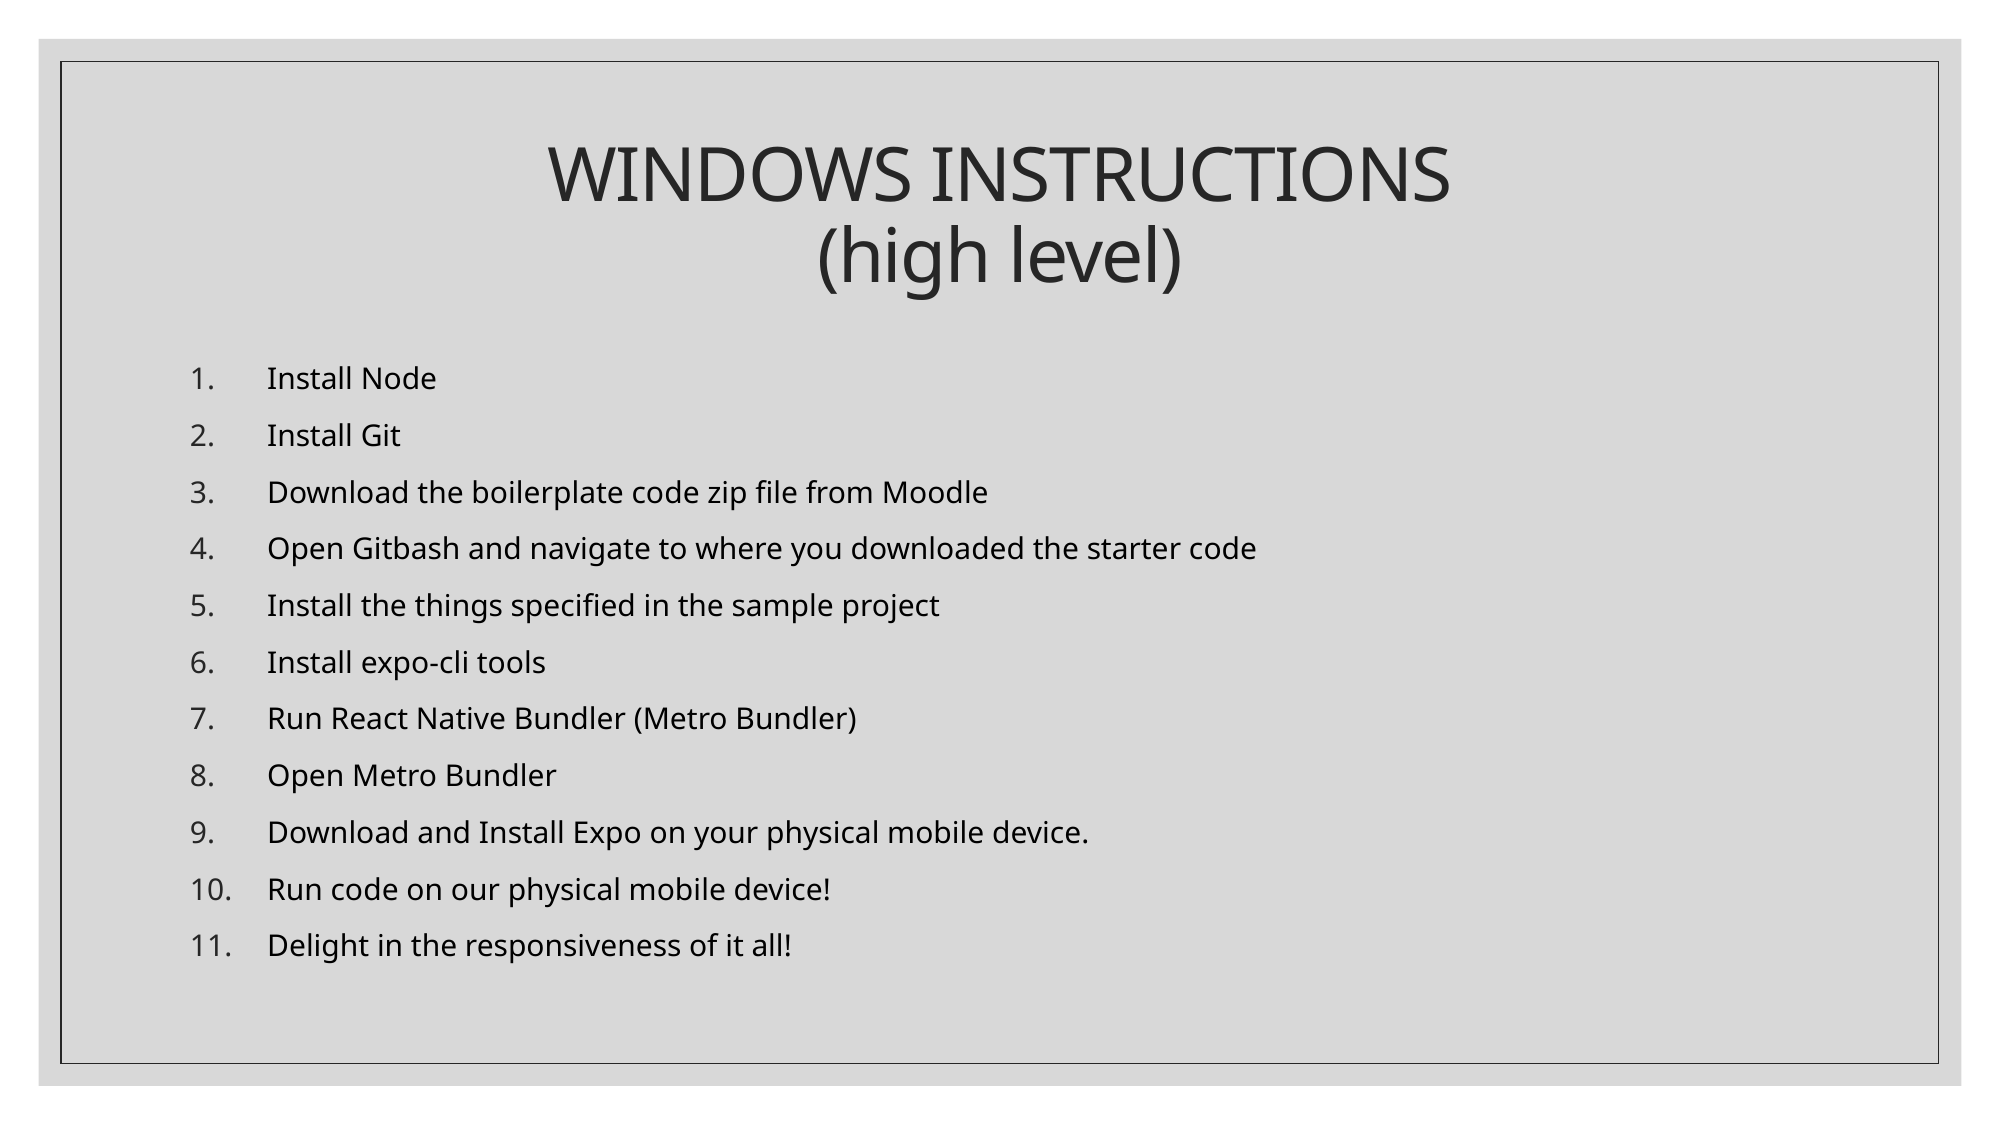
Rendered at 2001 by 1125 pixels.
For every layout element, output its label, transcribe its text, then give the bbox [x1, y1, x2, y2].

list Install Node Install Git Download the boilerplate code zip file from Moodle Open Gitbash and navigate to where you downloaded the starter code Install the things specified in the sample project Install expo-cli tools Run React Native Bundler (Metro Bundler) Open Metro Bundler Download and Install Expo on your physical mobile device. Run code on our physical mobile device! Delight in the responsiveness of it all! [174, 345, 1825, 977]
title WINDOWS INSTRUCTIONS (high level) [174, 105, 1825, 331]
